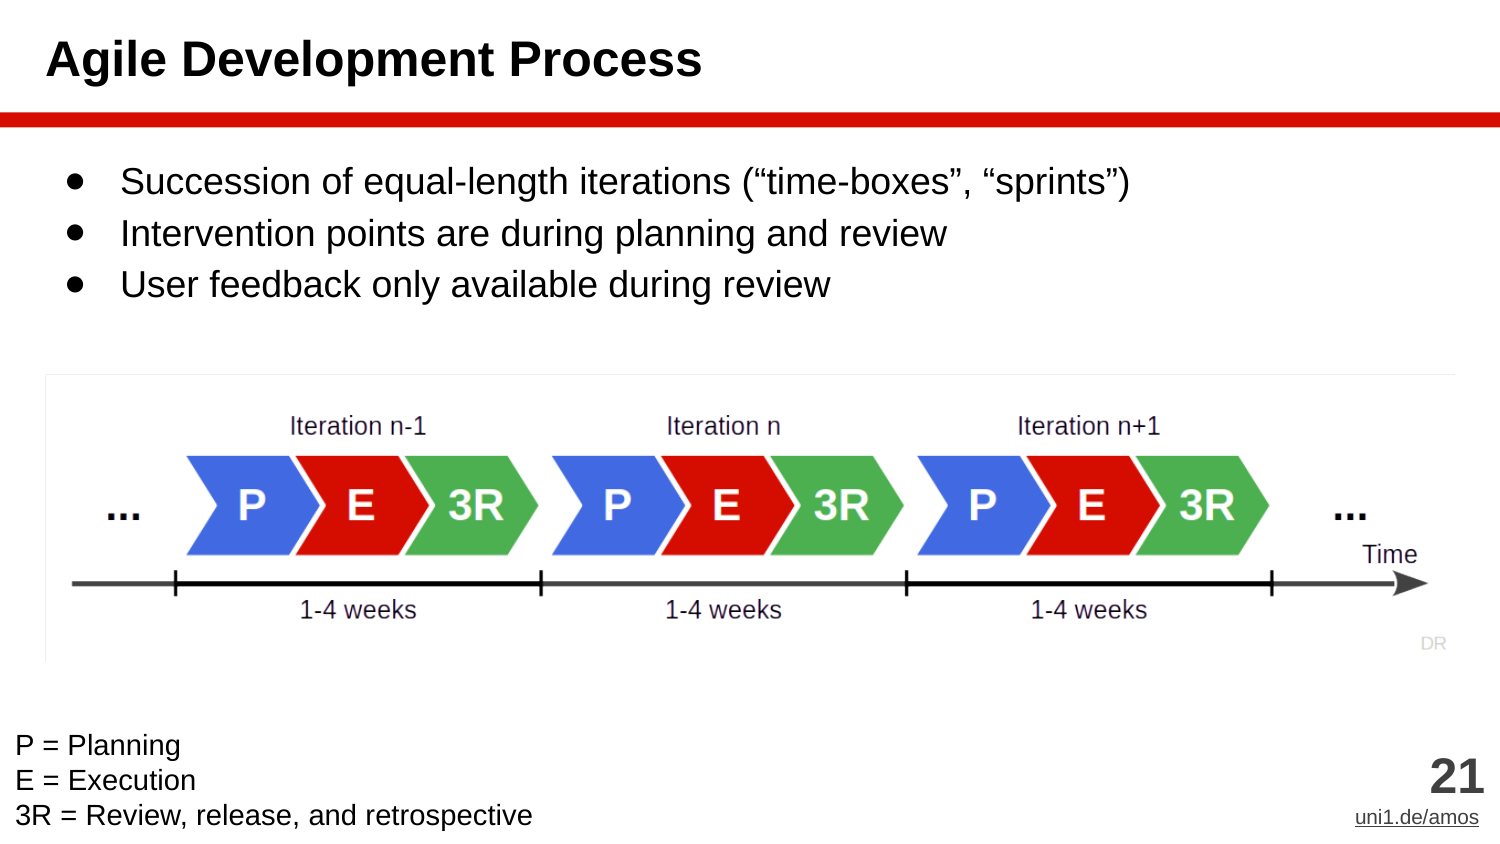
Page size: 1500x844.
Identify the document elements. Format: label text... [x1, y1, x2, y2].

title Agile Development Process [0, 0, 1500, 113]
text_box P = Planning E = Execution 3R = Review, release, and retrospective [0, 695, 1200, 844]
list Succession of equal-length iterations (“time-boxes”, “sprints”) Intervention points are during planning and review User feedback only available during review [45, 150, 1455, 374]
picture [44, 374, 1456, 662]
slide_number ‹#› uni1.de/amos [1200, 693, 1500, 844]
